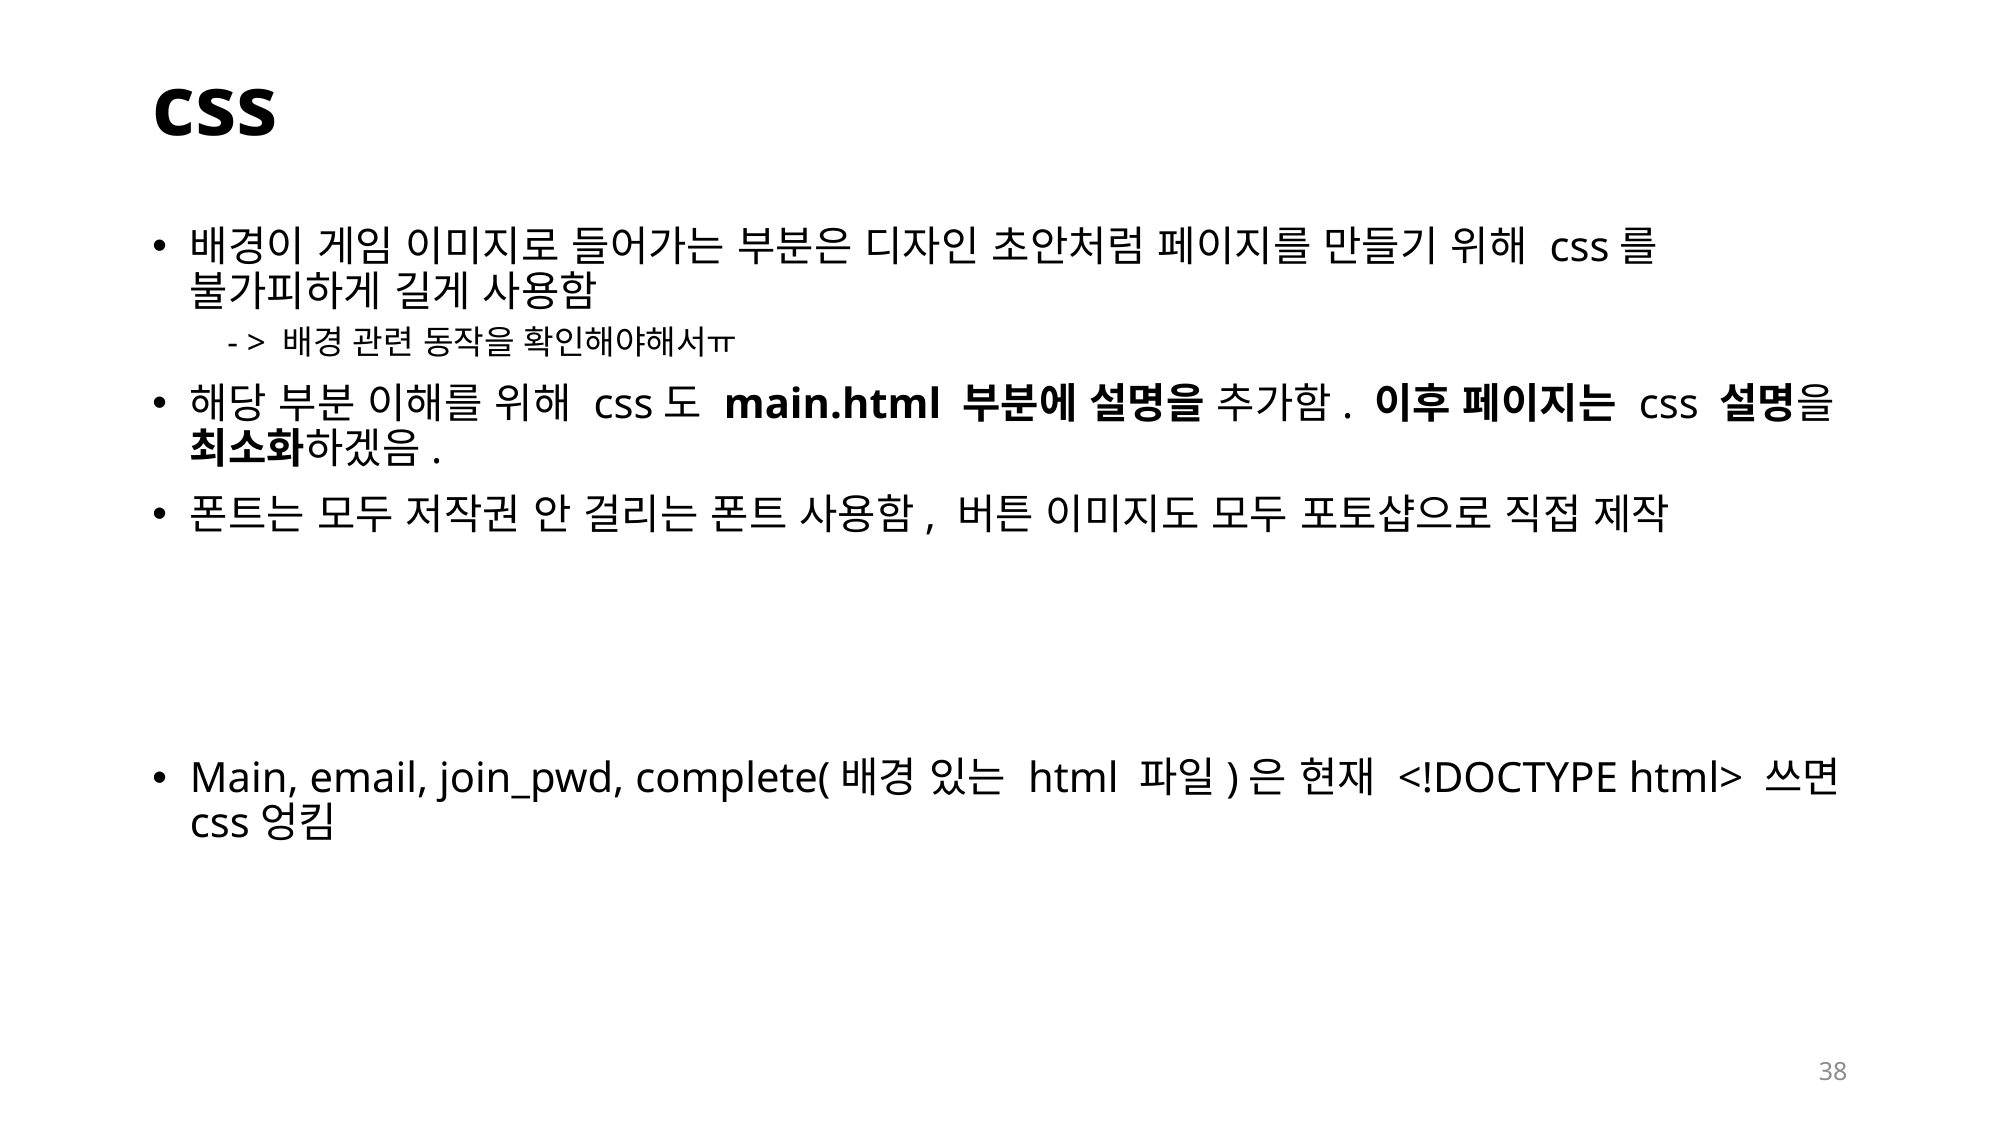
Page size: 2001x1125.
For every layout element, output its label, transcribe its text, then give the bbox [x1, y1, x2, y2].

list 배경이 게임 이미지로 들어가는 부분은 디자인 초안처럼 페이지를 만들기 위해 css를 불가피하게 길게 사용함 - > 배경 관련 동작을 확인해야해서ㅠ 해당 부분 이해를 위해 css도 main.html 부분에 설명을 추가함. 이후 페이지는 css 설명을 최소화하겠음. 폰트는 모두 저작권 안 걸리는 폰트 사용함, 버튼 이미지도 모두 포토샵으로 직접 제작 Main, email, join_pwd, complete(배경 있는 html 파일)은 현재 <!DOCTYPE html> 쓰면 css엉킴 [137, 217, 1863, 932]
title css [137, 0, 1863, 217]
slide_number 38 [1412, 1042, 1863, 1103]
